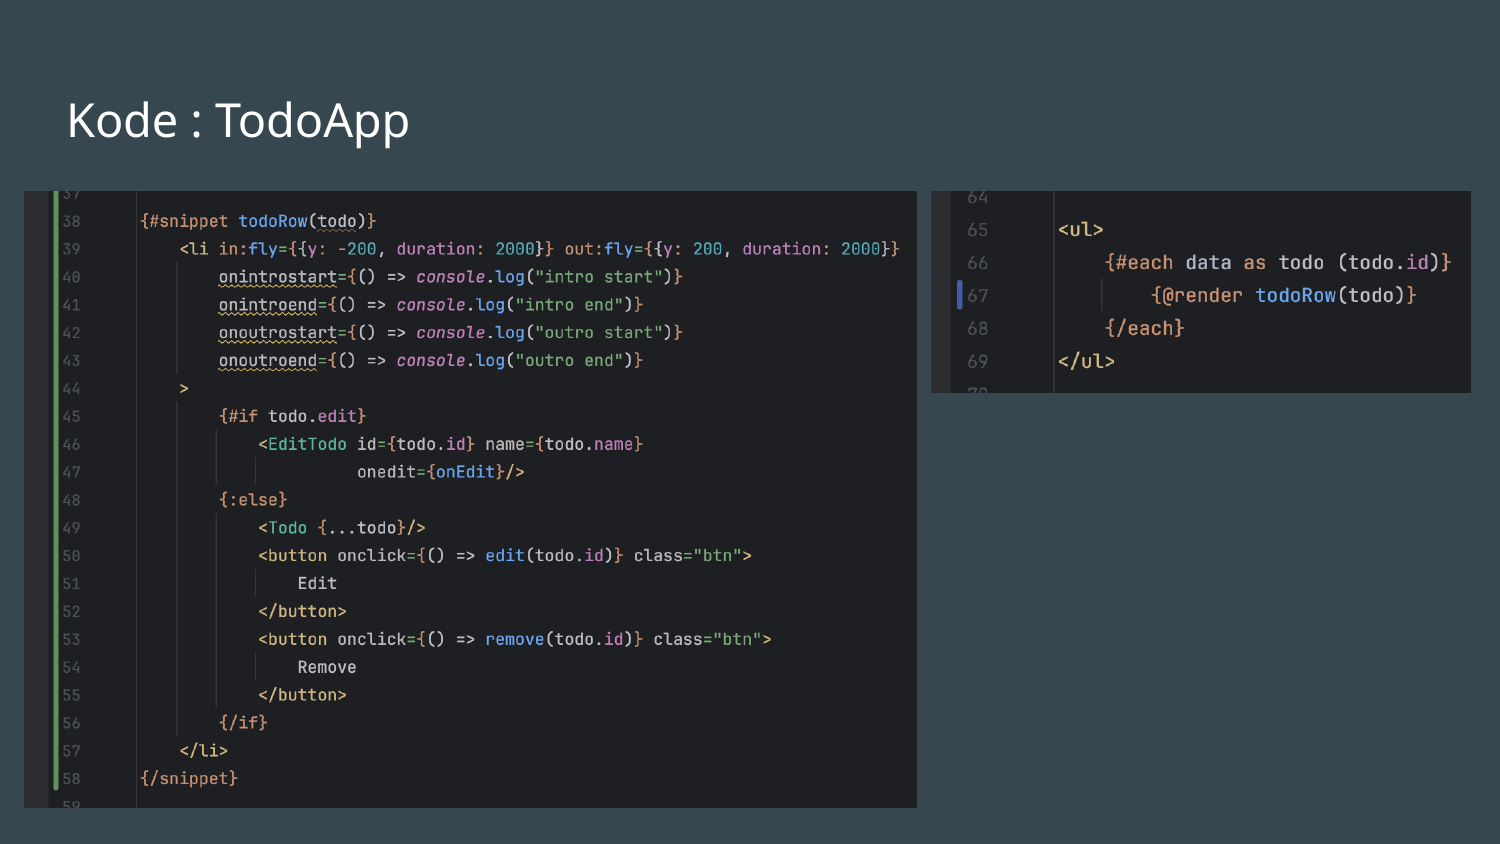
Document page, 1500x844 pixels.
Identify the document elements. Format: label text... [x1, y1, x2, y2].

picture [24, 191, 917, 808]
title Kode : TodoApp [51, 72, 1449, 167]
picture [931, 191, 1471, 393]
